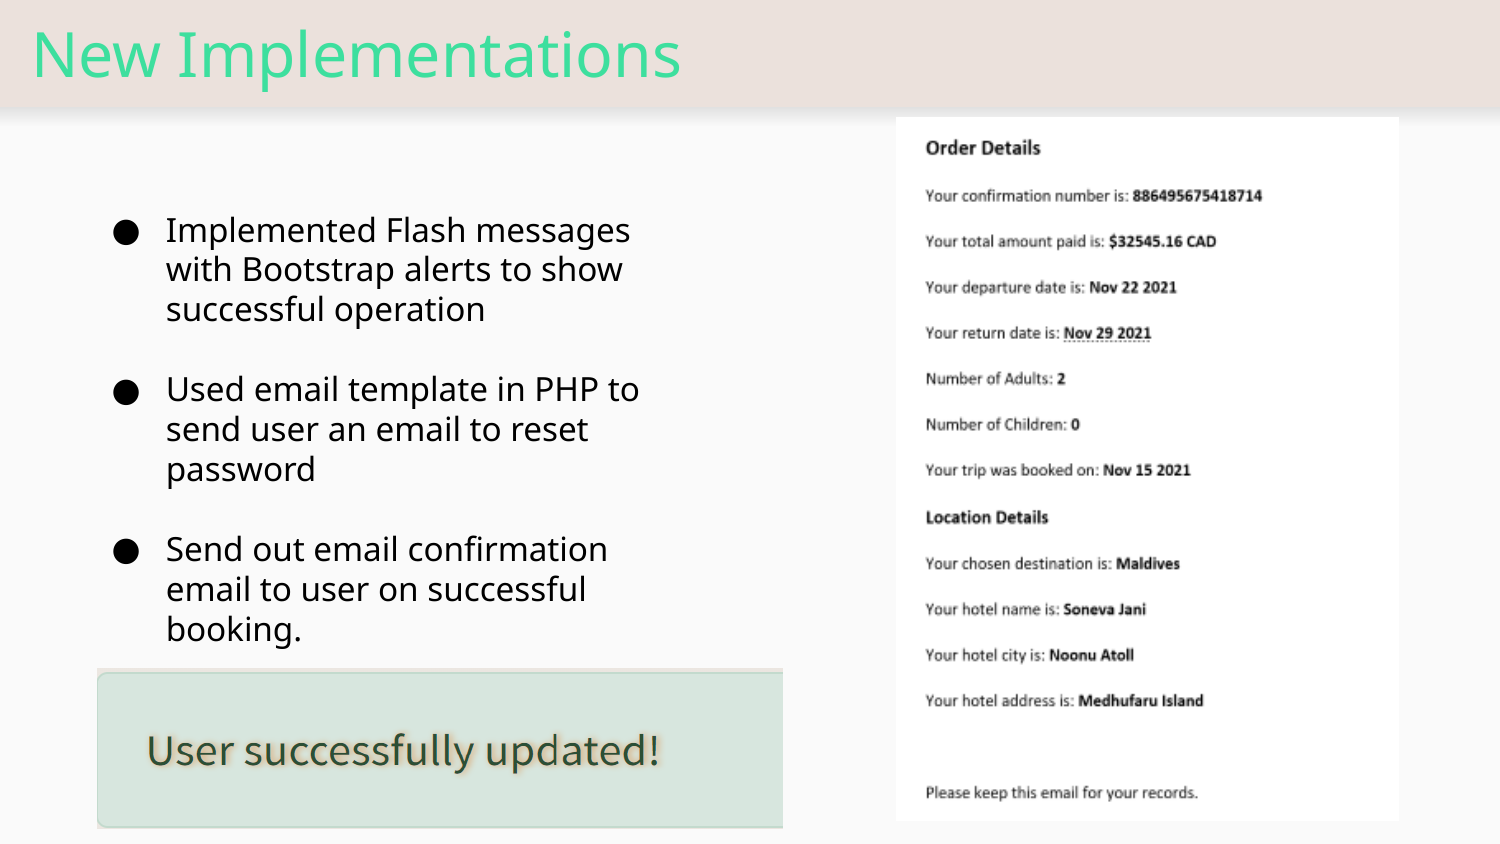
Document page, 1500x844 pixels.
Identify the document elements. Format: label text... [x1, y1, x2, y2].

text_box Implemented Flash messages with Bootstrap alerts to show successful operation Used email template in PHP to send user an email to reset password Send out email confirmation email to user on successful booking. [75, 193, 666, 663]
picture [96, 668, 783, 829]
title New Implementations [16, 2, 1464, 102]
picture [896, 117, 1399, 821]
